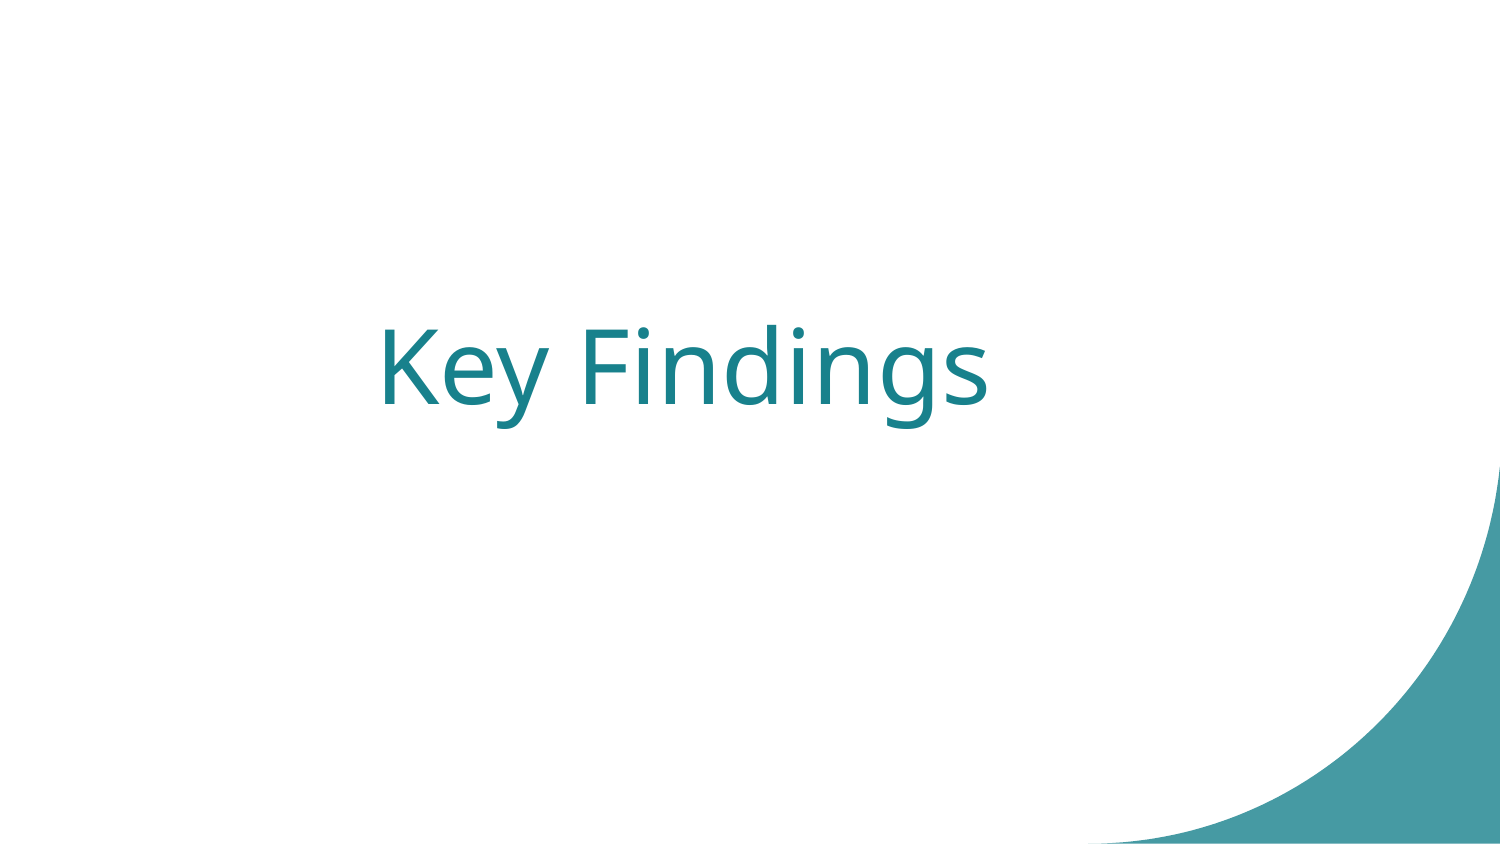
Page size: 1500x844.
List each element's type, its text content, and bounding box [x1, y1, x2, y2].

title Key Findings [375, 300, 1238, 441]
